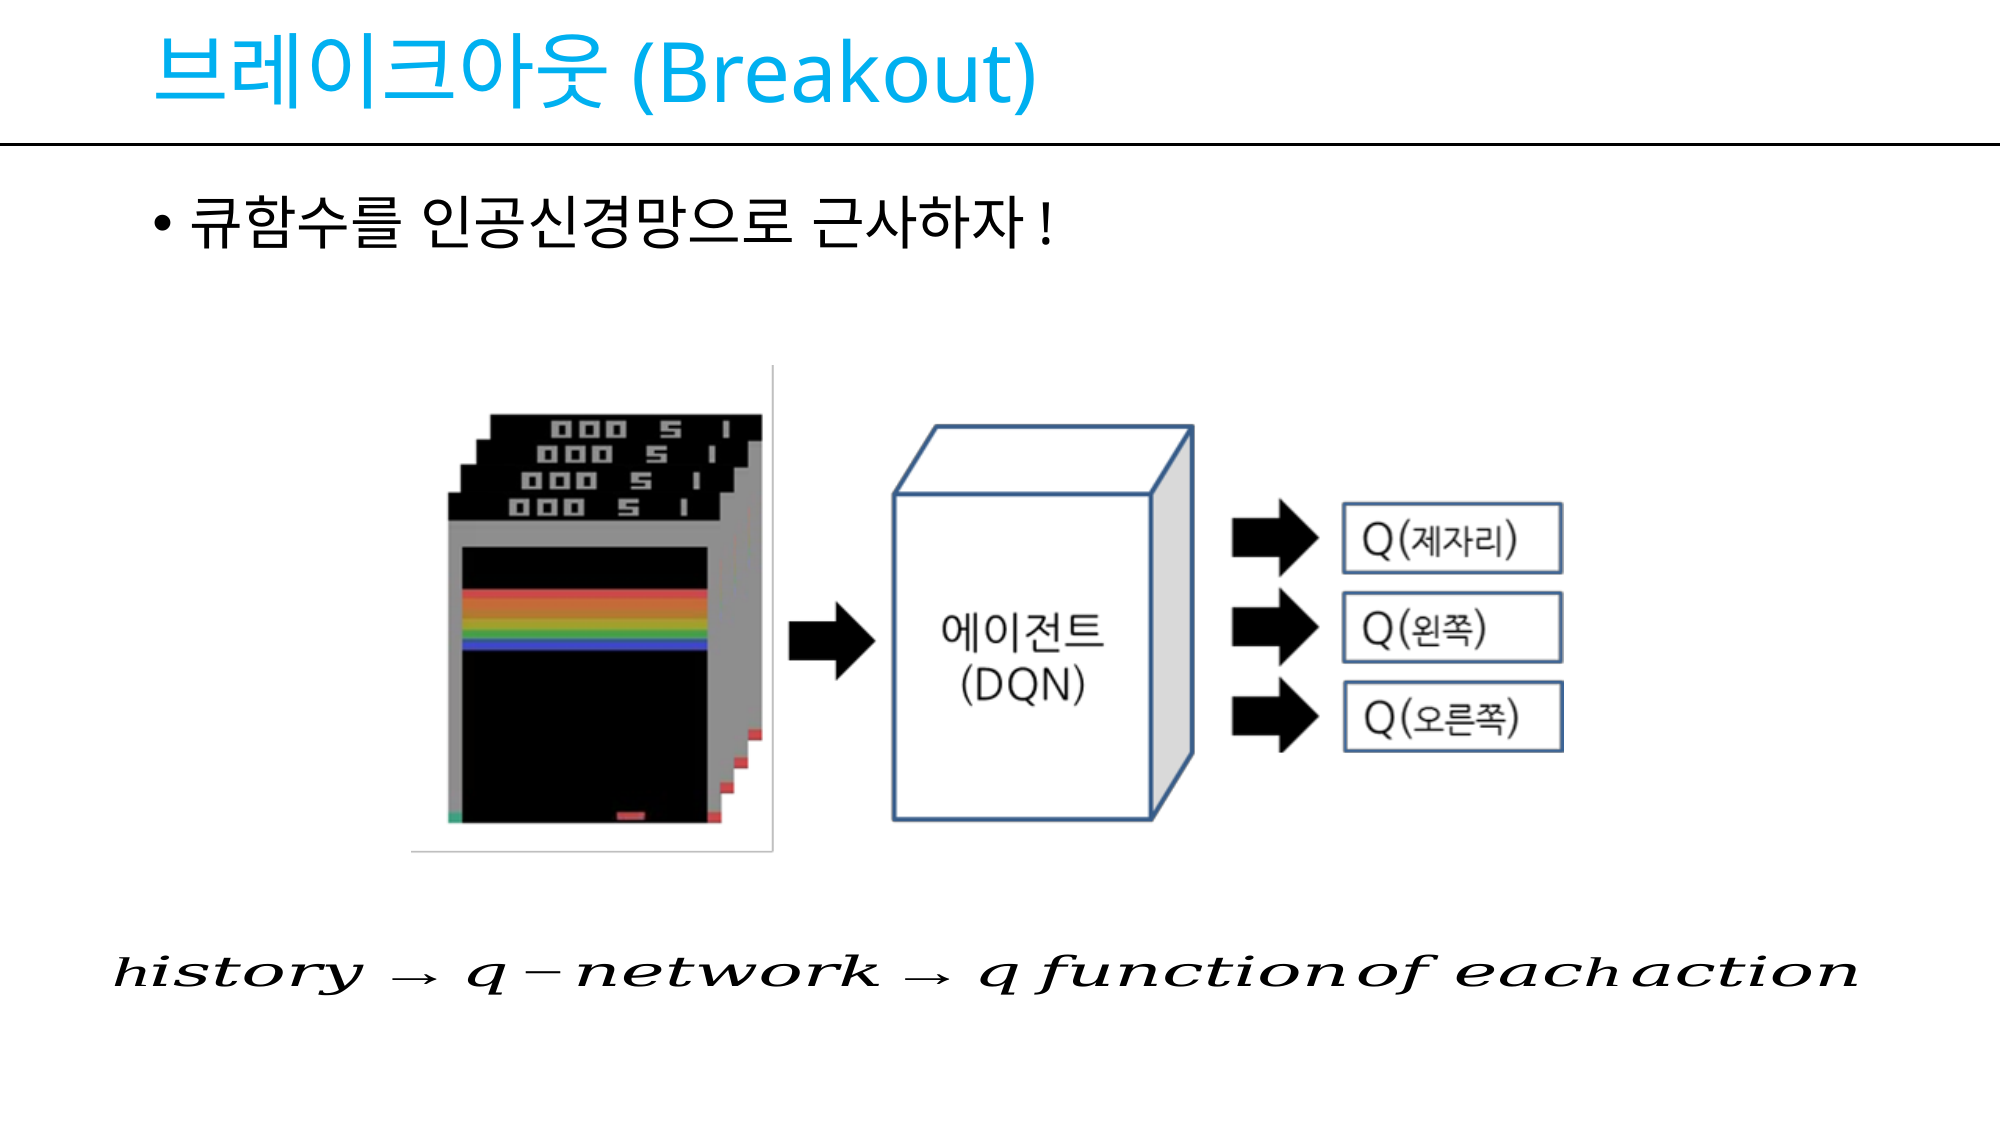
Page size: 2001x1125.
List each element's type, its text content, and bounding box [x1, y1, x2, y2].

list 큐함수를 인공신경망으로 근사하자! [137, 187, 1863, 1043]
picture [411, 365, 1564, 865]
title 브레이크아웃(Breakout) [137, 9, 1863, 143]
